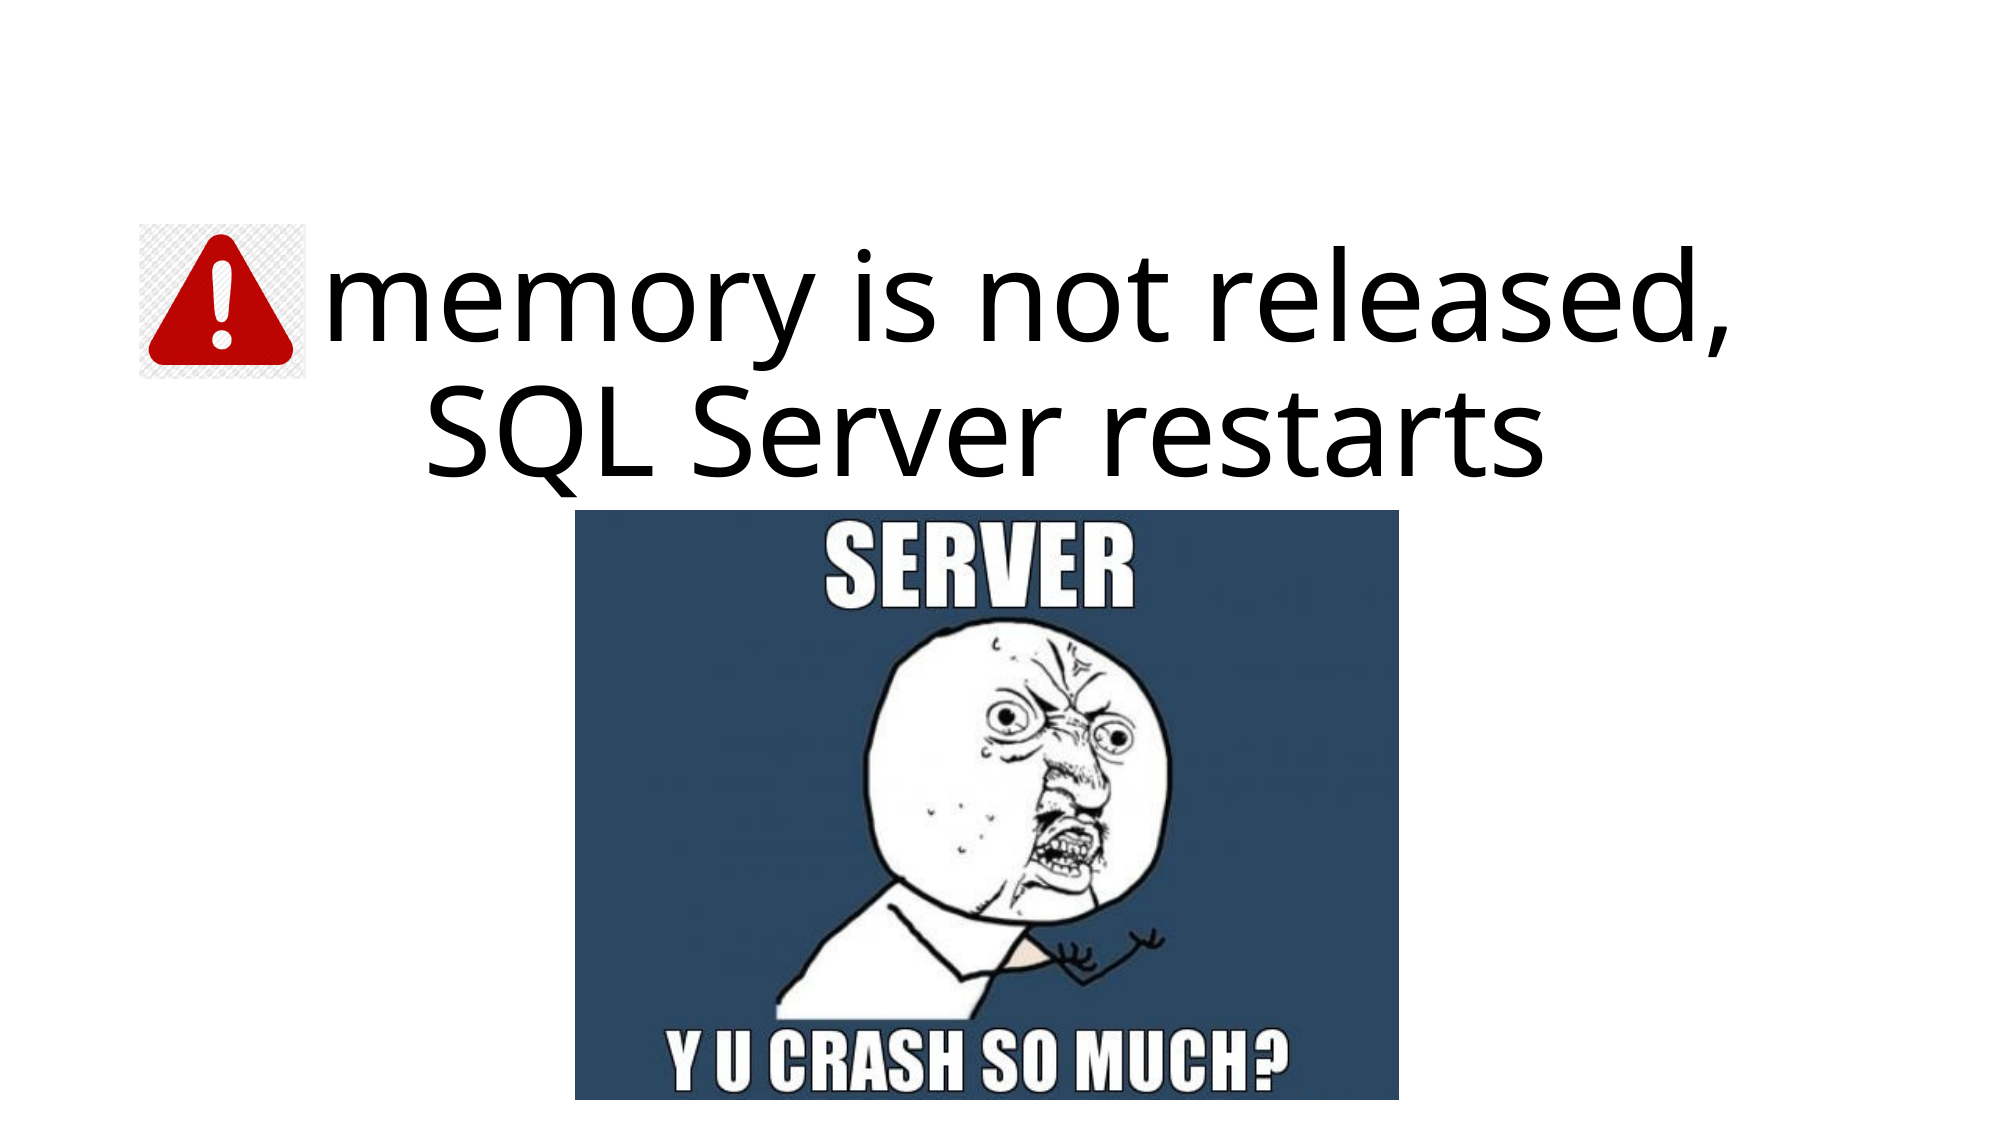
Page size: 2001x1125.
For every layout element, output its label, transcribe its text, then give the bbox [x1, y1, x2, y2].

picture [574, 510, 1400, 1101]
picture [138, 224, 306, 380]
title If memory is not released, SQL Server restarts [124, 42, 1850, 511]
